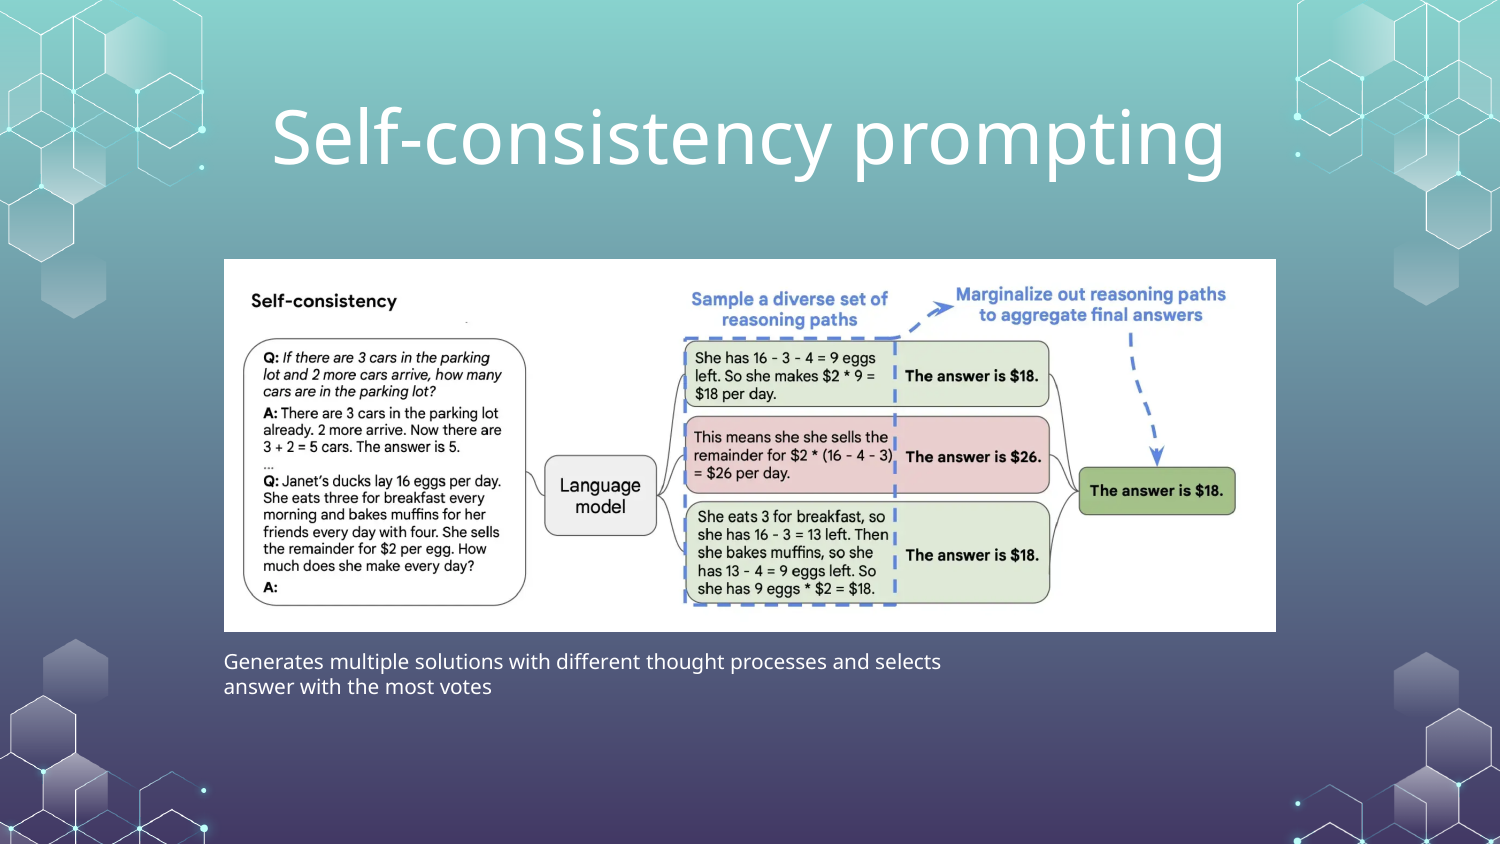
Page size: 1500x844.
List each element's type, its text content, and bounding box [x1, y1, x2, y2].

title Self-consistency prompting [88, 74, 1412, 185]
picture [0, 0, 1500, 633]
picture [0, 638, 227, 844]
picture [1275, 652, 1500, 844]
text_box Generates multiple solutions with different thought processes and selects answer with the most votes [208, 641, 958, 706]
